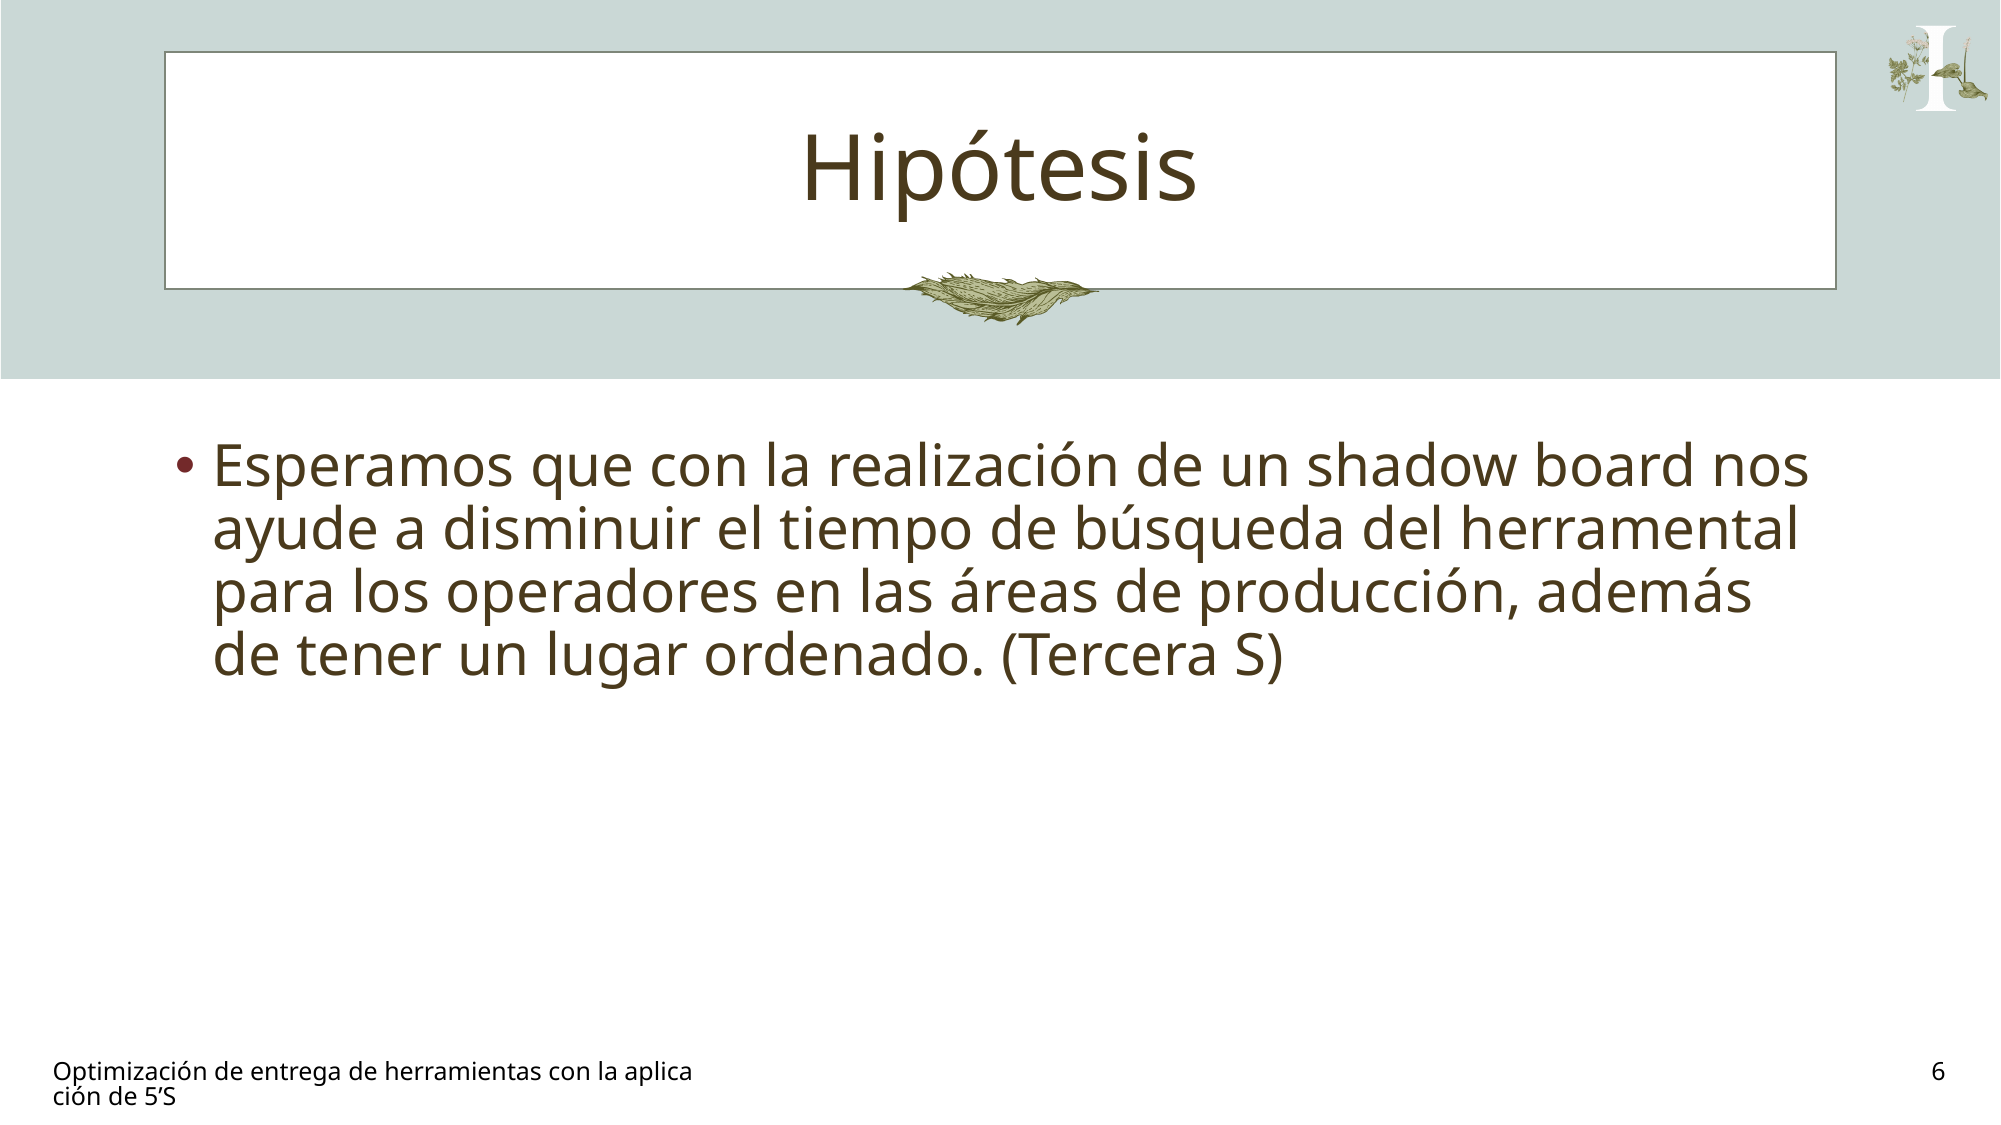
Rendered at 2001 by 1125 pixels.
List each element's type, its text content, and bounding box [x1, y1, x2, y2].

title Hipótesis [62, 62, 1938, 280]
picture [1886, 22, 1989, 115]
list Esperamos que con la realización de un shadow board nos ayude a disminuir el tiempo de búsqueda del herramental para los operadores en las áreas de producción, además de tener un lugar ordenado. (Tercera S) [159, 428, 1840, 974]
slide_number 6 [1510, 1042, 1961, 1103]
footer Optimización de entrega de herramientas con la aplicación de 5’S [37, 1042, 713, 1103]
picture [901, 280, 1100, 326]
